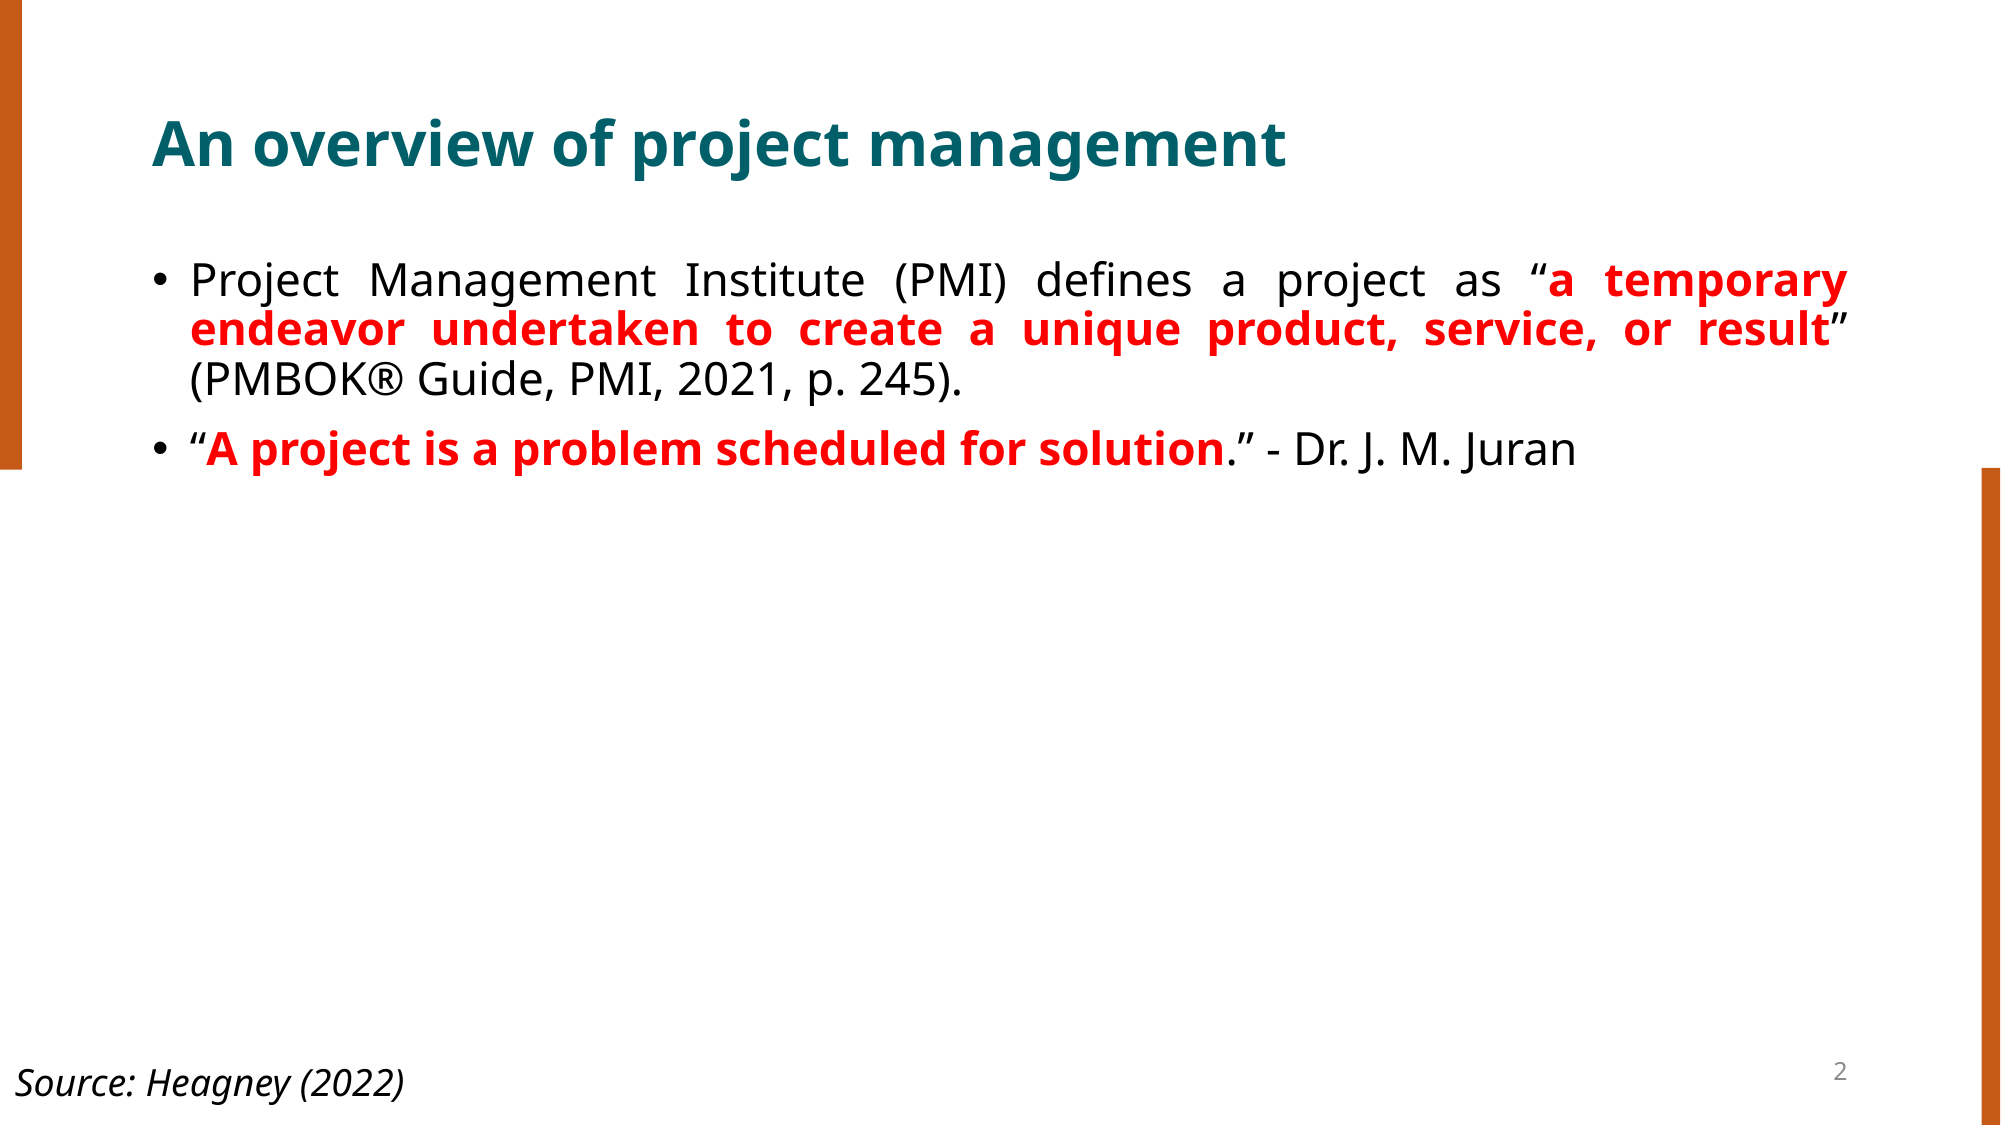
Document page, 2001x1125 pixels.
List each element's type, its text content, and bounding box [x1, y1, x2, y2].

slide_number 2 [1412, 1042, 1863, 1103]
list Project Management Institute (PMI) defines a project as “a temporary endeavor undertaken to create a unique product, service, or result” (PMBOK® Guide, PMI, 2021, p. 245). “A project is a problem scheduled for solution.” - Dr. J. M. Juran [137, 249, 1863, 1043]
text_box Source: Heagney (2022) [0, 1051, 572, 1112]
title An overview of project management [137, 59, 1863, 233]
